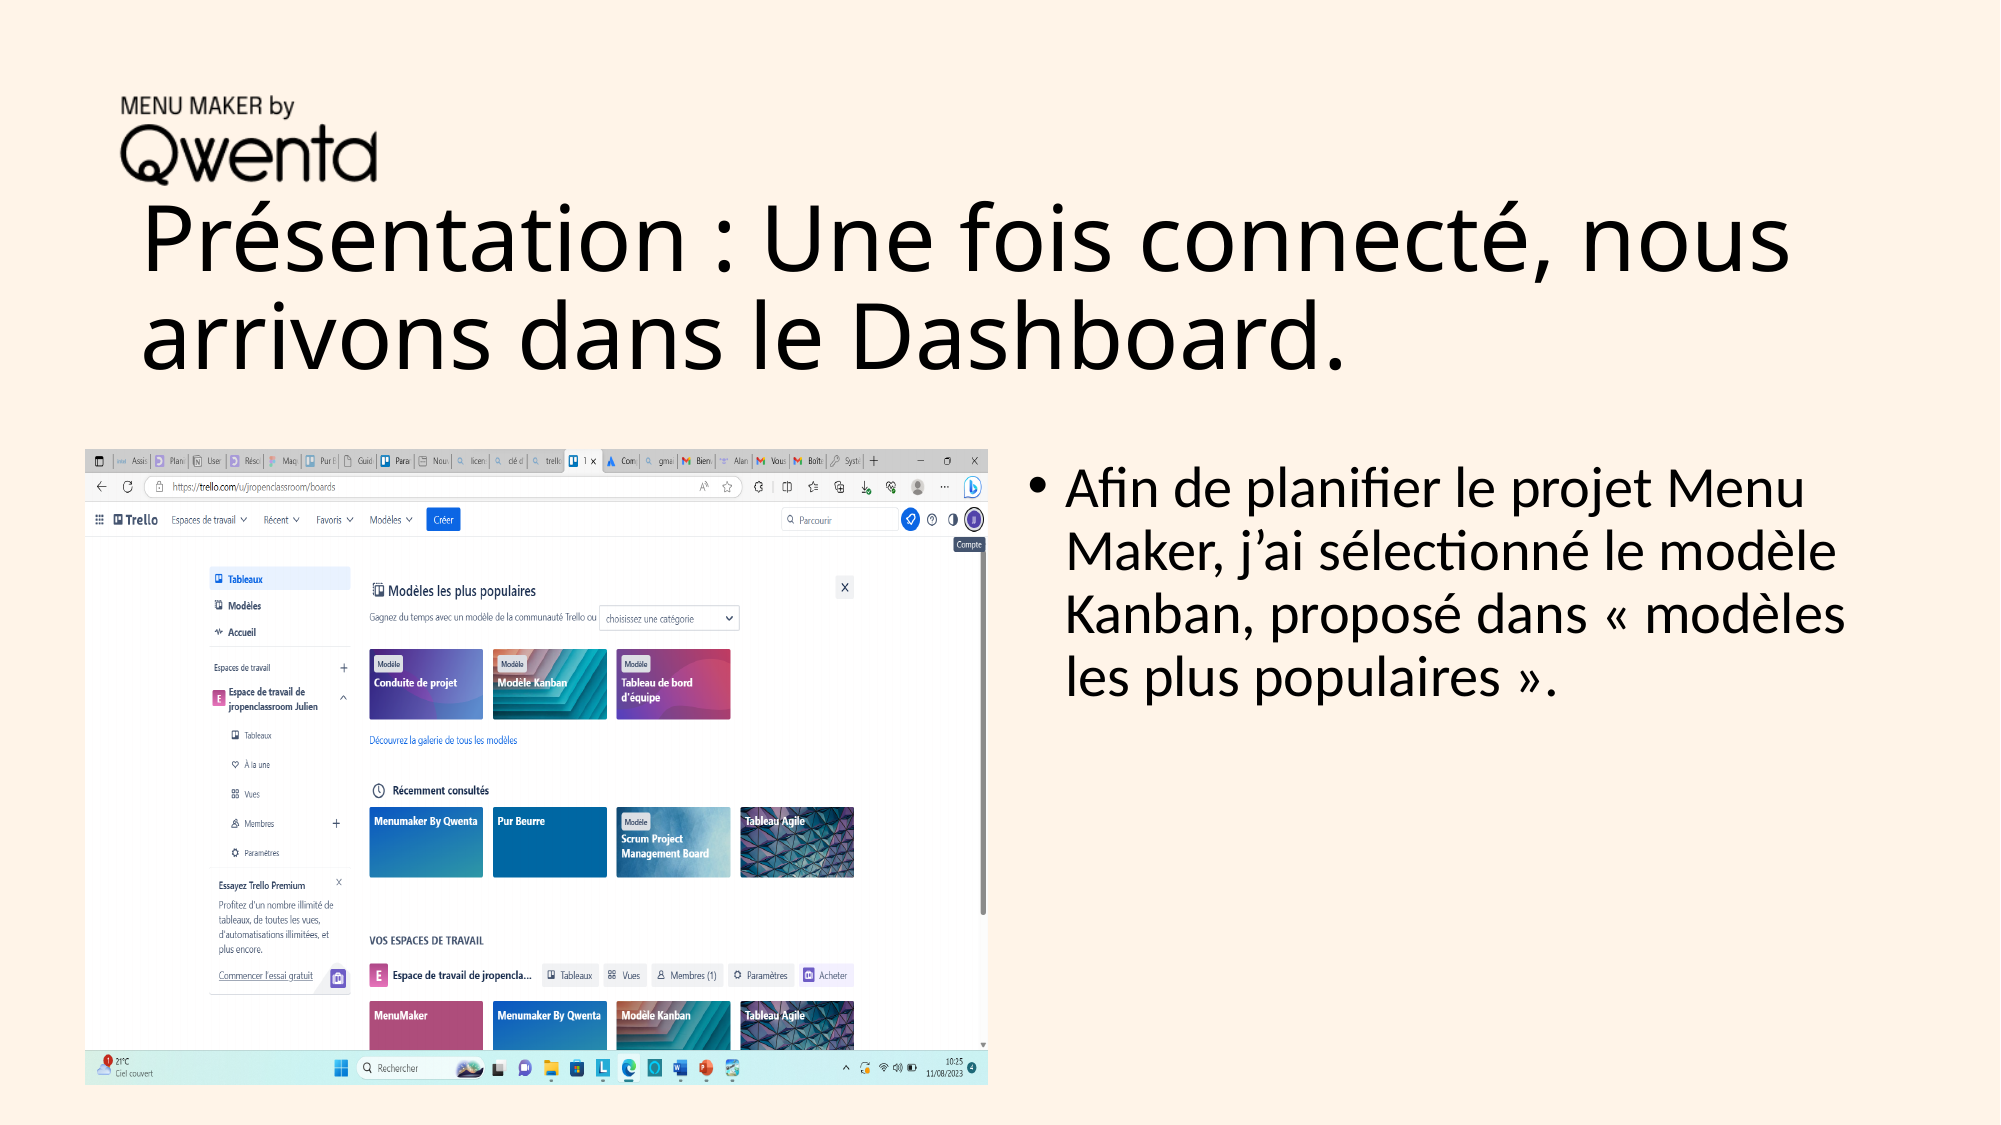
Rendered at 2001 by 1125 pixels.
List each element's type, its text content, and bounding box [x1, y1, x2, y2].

picture [84, 449, 988, 1085]
title Présentation : Une fois connecté, nous arrivons dans le Dashboard. [125, 182, 1850, 400]
list Afin de planifier le projet Menu Maker, j’ai sélectionné le modèle Kanban, proposé dans « modèles les plus populaires ». [1012, 449, 1863, 1085]
picture [60, 44, 423, 235]
